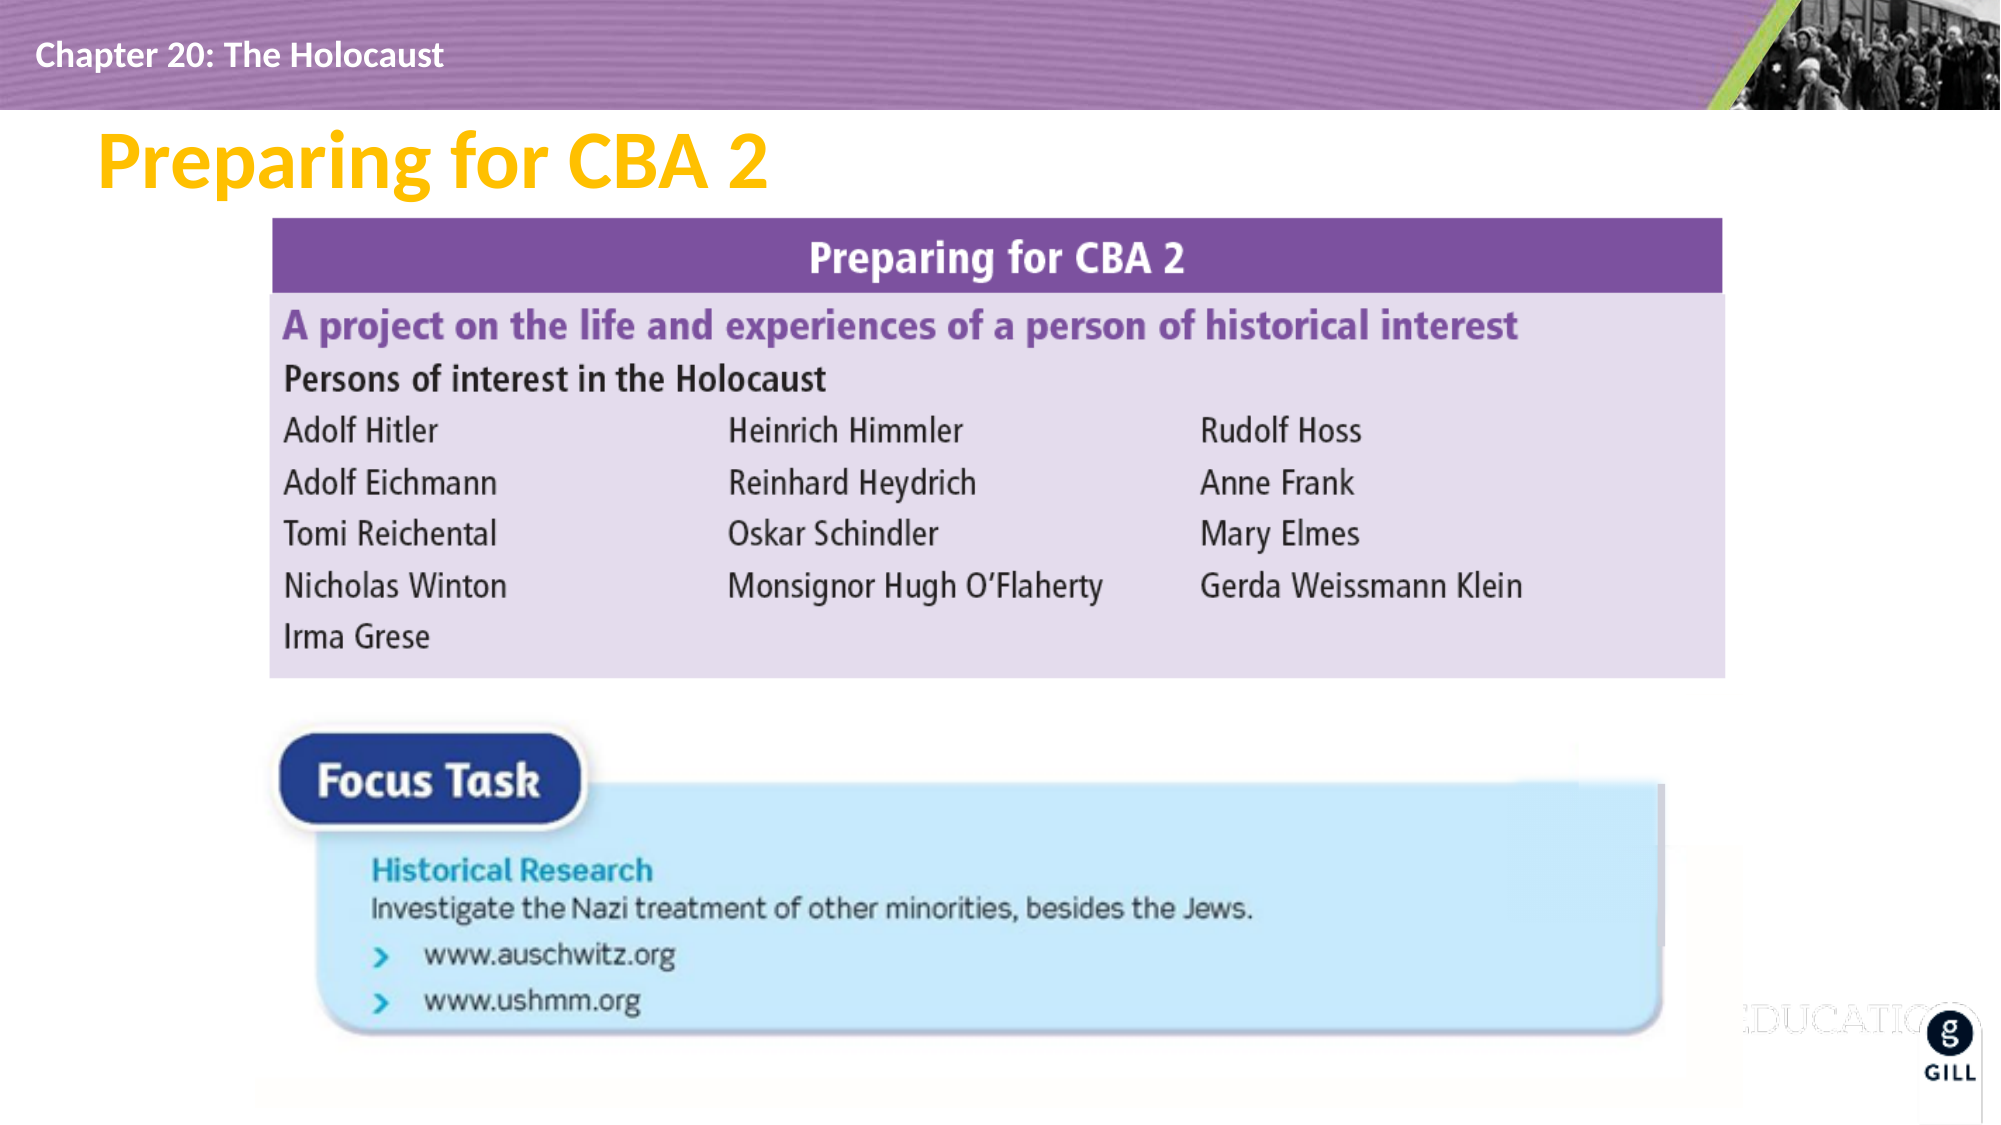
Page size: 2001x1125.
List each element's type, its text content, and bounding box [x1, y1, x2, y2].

picture [267, 214, 2001, 1125]
title Preparing for CBA 2 [82, 89, 1921, 233]
picture [0, 0, 2000, 110]
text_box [255, 694, 1752, 1108]
